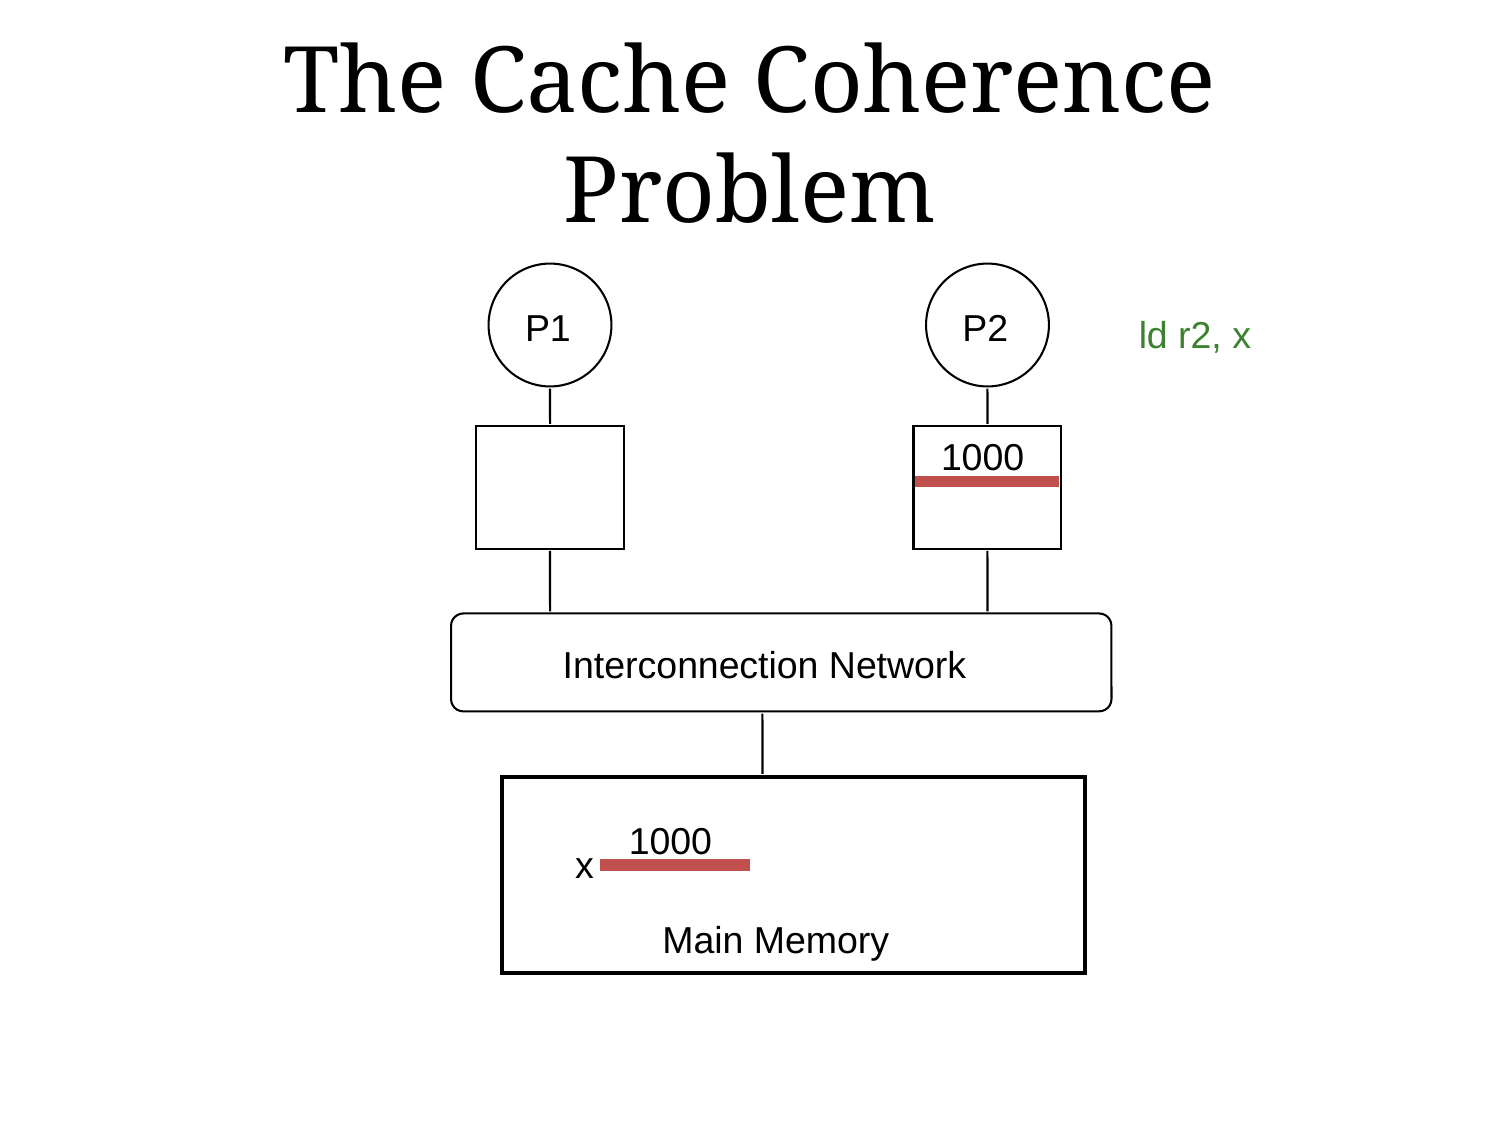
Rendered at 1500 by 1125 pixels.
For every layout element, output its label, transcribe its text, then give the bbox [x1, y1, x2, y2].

text_box [488, 263, 612, 387]
text_box 1000 [614, 809, 727, 869]
text_box P2 [947, 296, 1024, 356]
text_box [476, 426, 624, 549]
text_box 1000 [926, 425, 1039, 486]
text_box x [560, 834, 609, 894]
text_box [451, 613, 1112, 712]
text_box [916, 477, 1059, 487]
text_box ld r2, x [1123, 303, 1267, 364]
text_box [913, 426, 1062, 549]
text_box [926, 263, 1049, 387]
text_box [502, 777, 1086, 973]
text_box P1 [510, 296, 586, 357]
text_box Interconnection Network [547, 633, 982, 694]
text_box Main Memory [647, 908, 905, 969]
title The Cache Coherence Problem [75, 37, 1425, 225]
text_box [609, 859, 749, 870]
